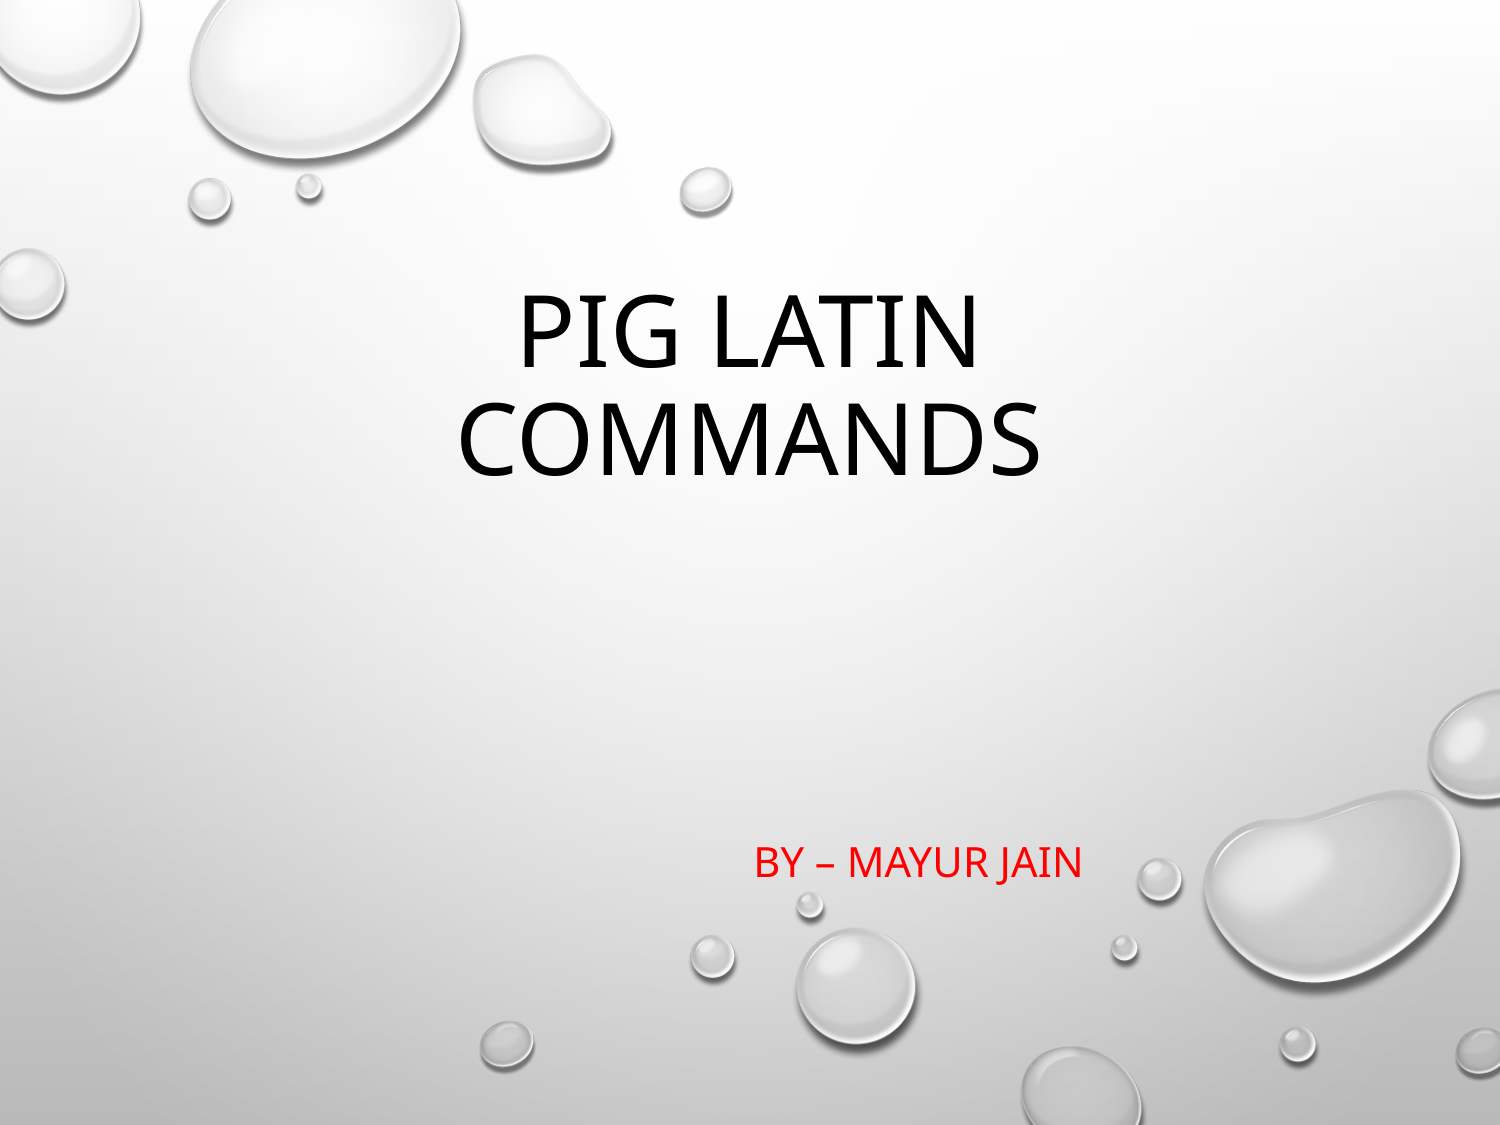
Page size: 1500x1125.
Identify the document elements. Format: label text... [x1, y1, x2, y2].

picture [0, 0, 1500, 1125]
title PIG LATIN Commands [215, 213, 1285, 625]
subtitle By – mayur jain [575, 817, 1263, 1006]
